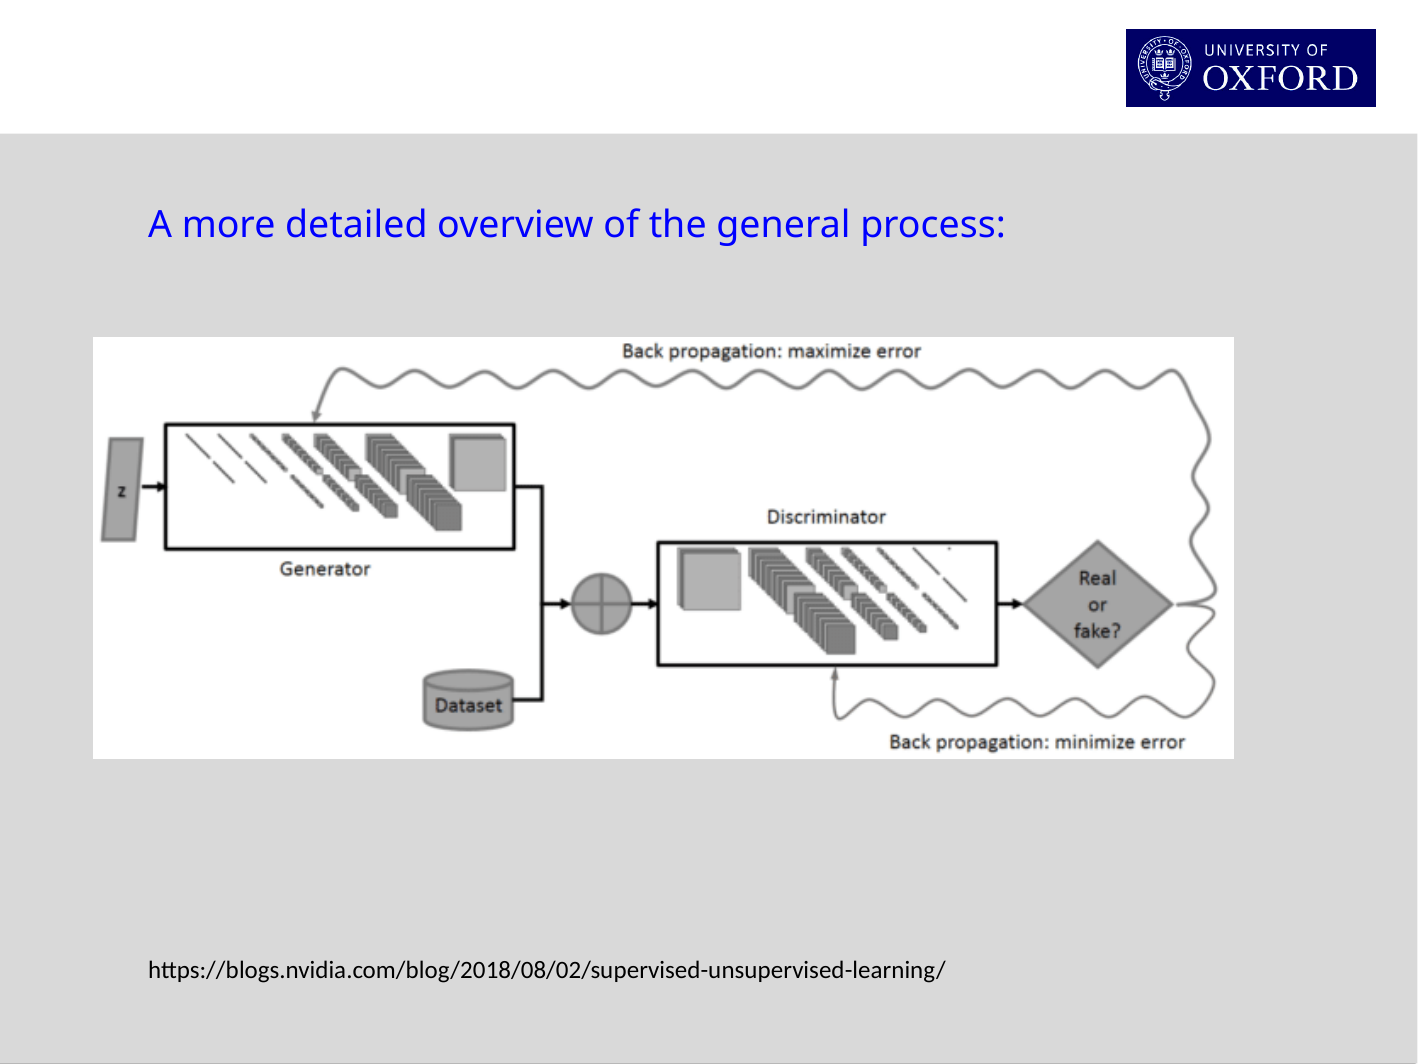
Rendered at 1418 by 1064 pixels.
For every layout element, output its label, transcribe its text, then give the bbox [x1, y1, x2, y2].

picture [93, 337, 1234, 759]
text_box https://blogs.nvidia.com/blog/2018/08/02/supervised-unsupervised-learning/ [133, 946, 1320, 992]
text_box A more detailed overview of the general process: [133, 169, 1245, 252]
picture [1126, 29, 1376, 107]
